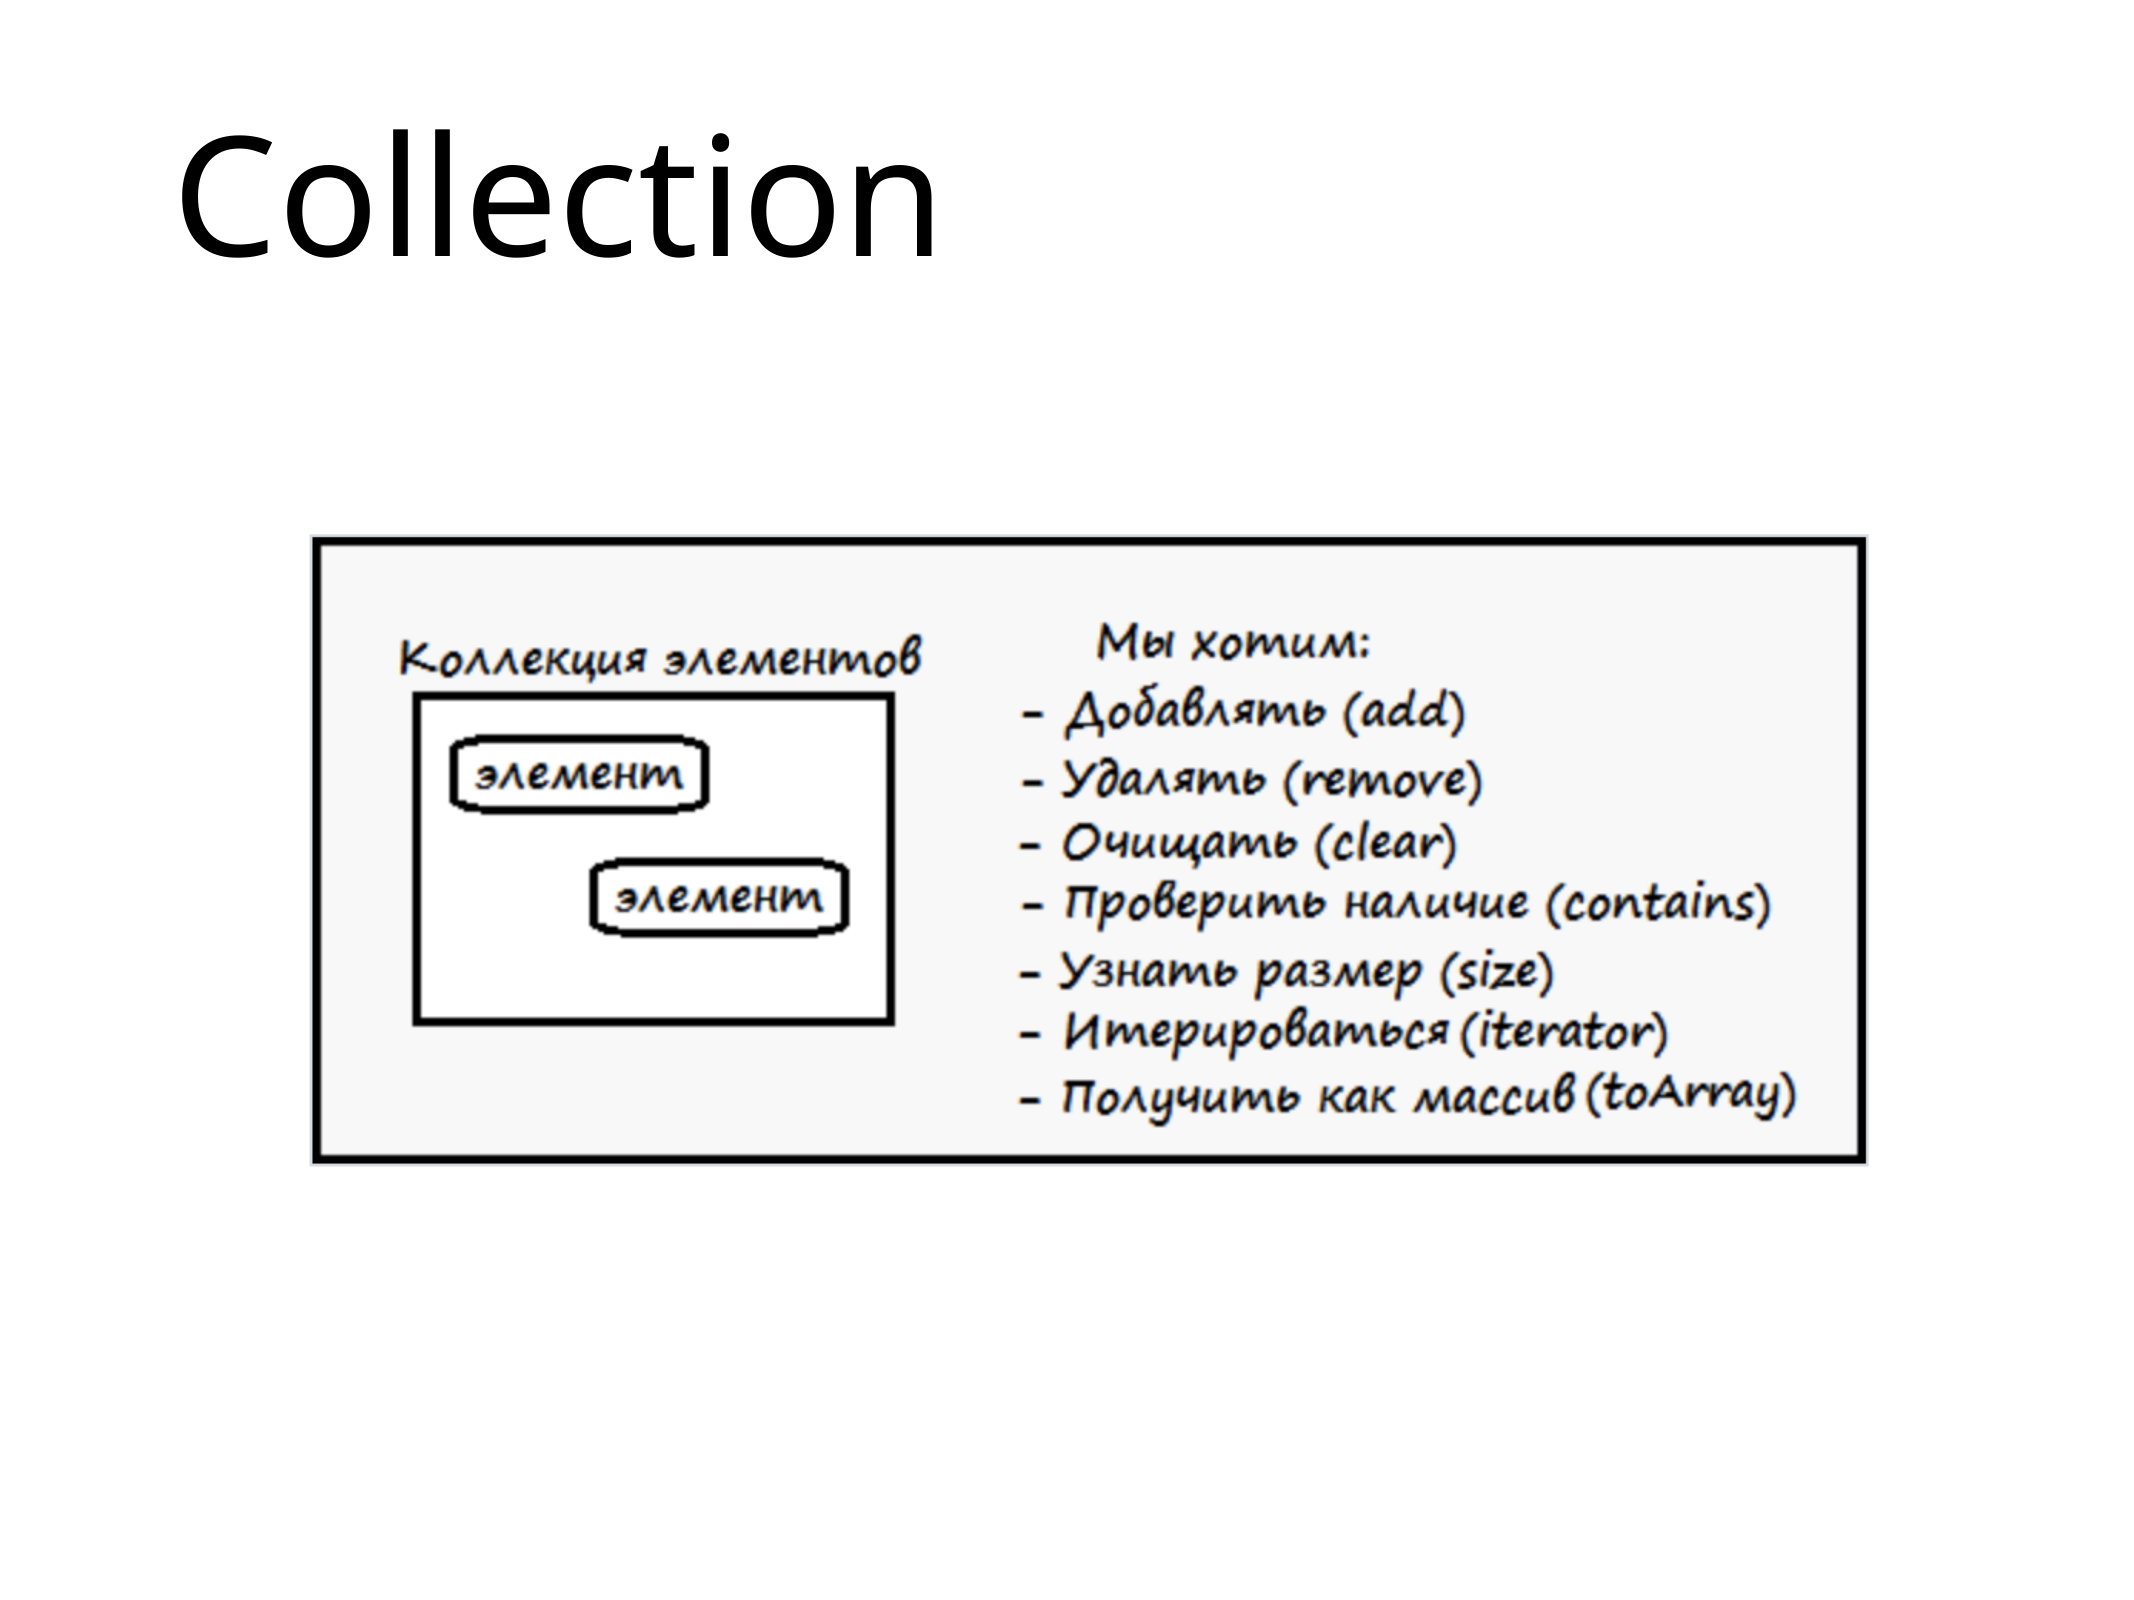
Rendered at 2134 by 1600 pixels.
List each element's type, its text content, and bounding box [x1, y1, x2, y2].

picture [267, 503, 1929, 1201]
text_box Collection [115, 81, 1004, 298]
